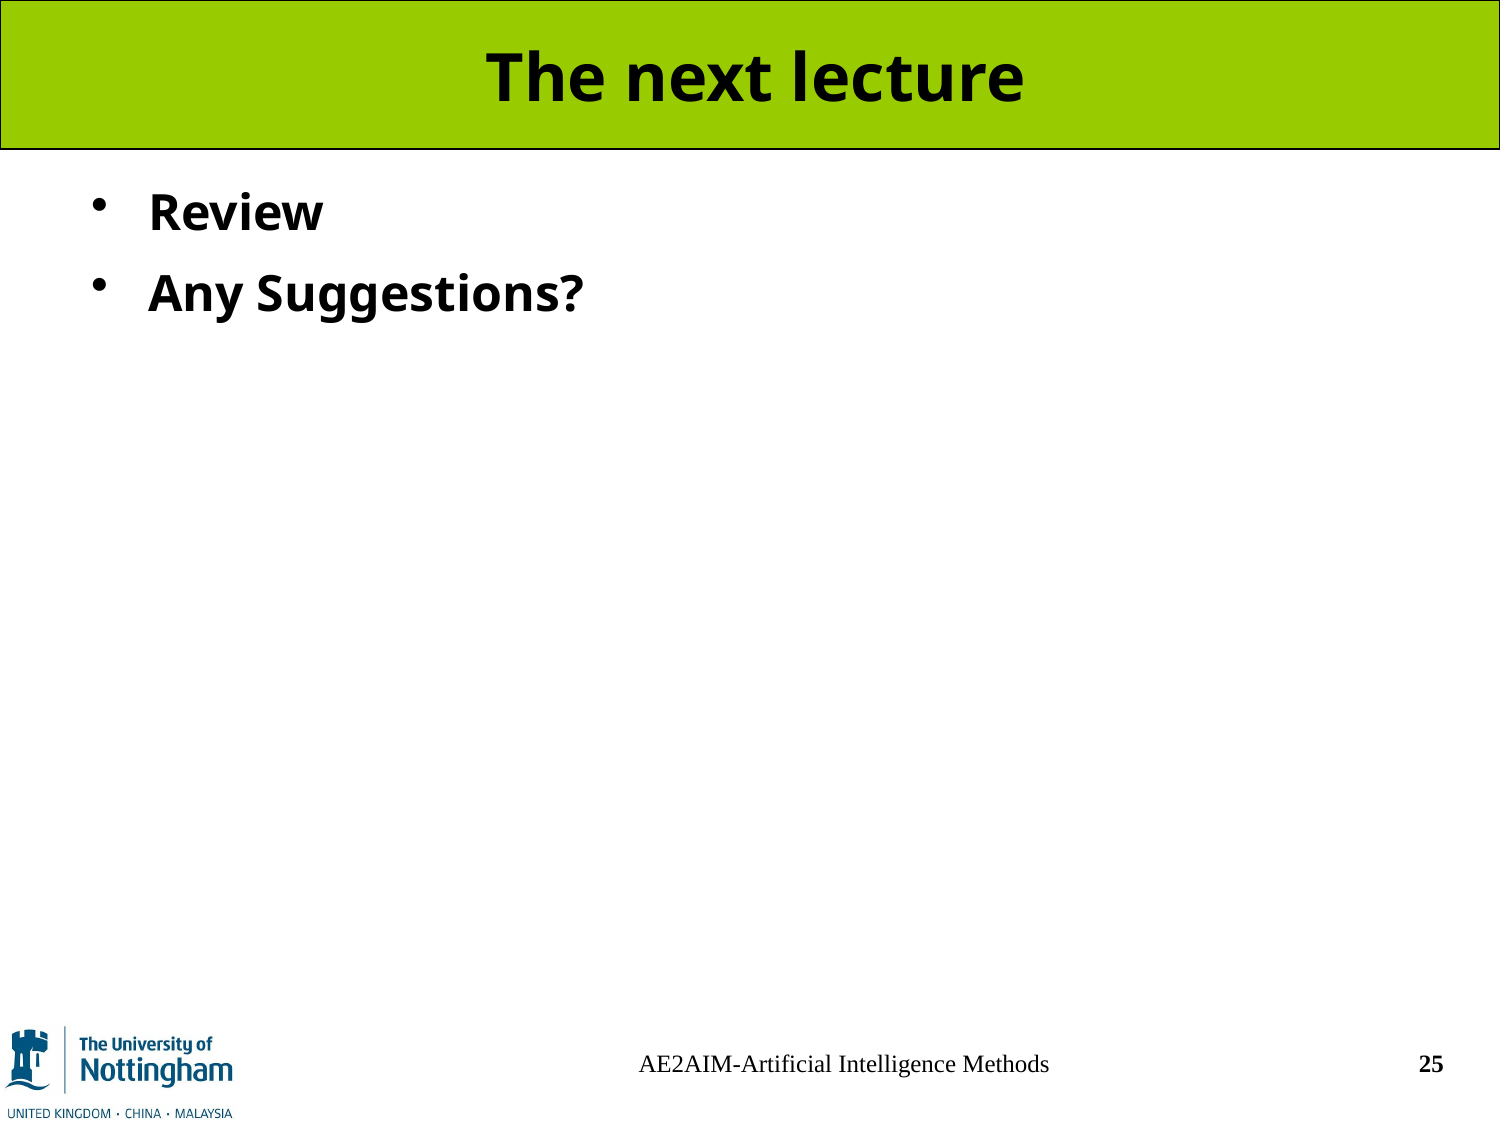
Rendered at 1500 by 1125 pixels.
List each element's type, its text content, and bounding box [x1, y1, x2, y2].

slide_number 25 [1293, 1039, 1460, 1118]
title The next lecture [41, 11, 1471, 138]
footer AE2AIM-Artificial Intelligence Methods [430, 1039, 1259, 1118]
list Review Any Suggestions? [76, 172, 1428, 1012]
picture [0, 1019, 237, 1125]
